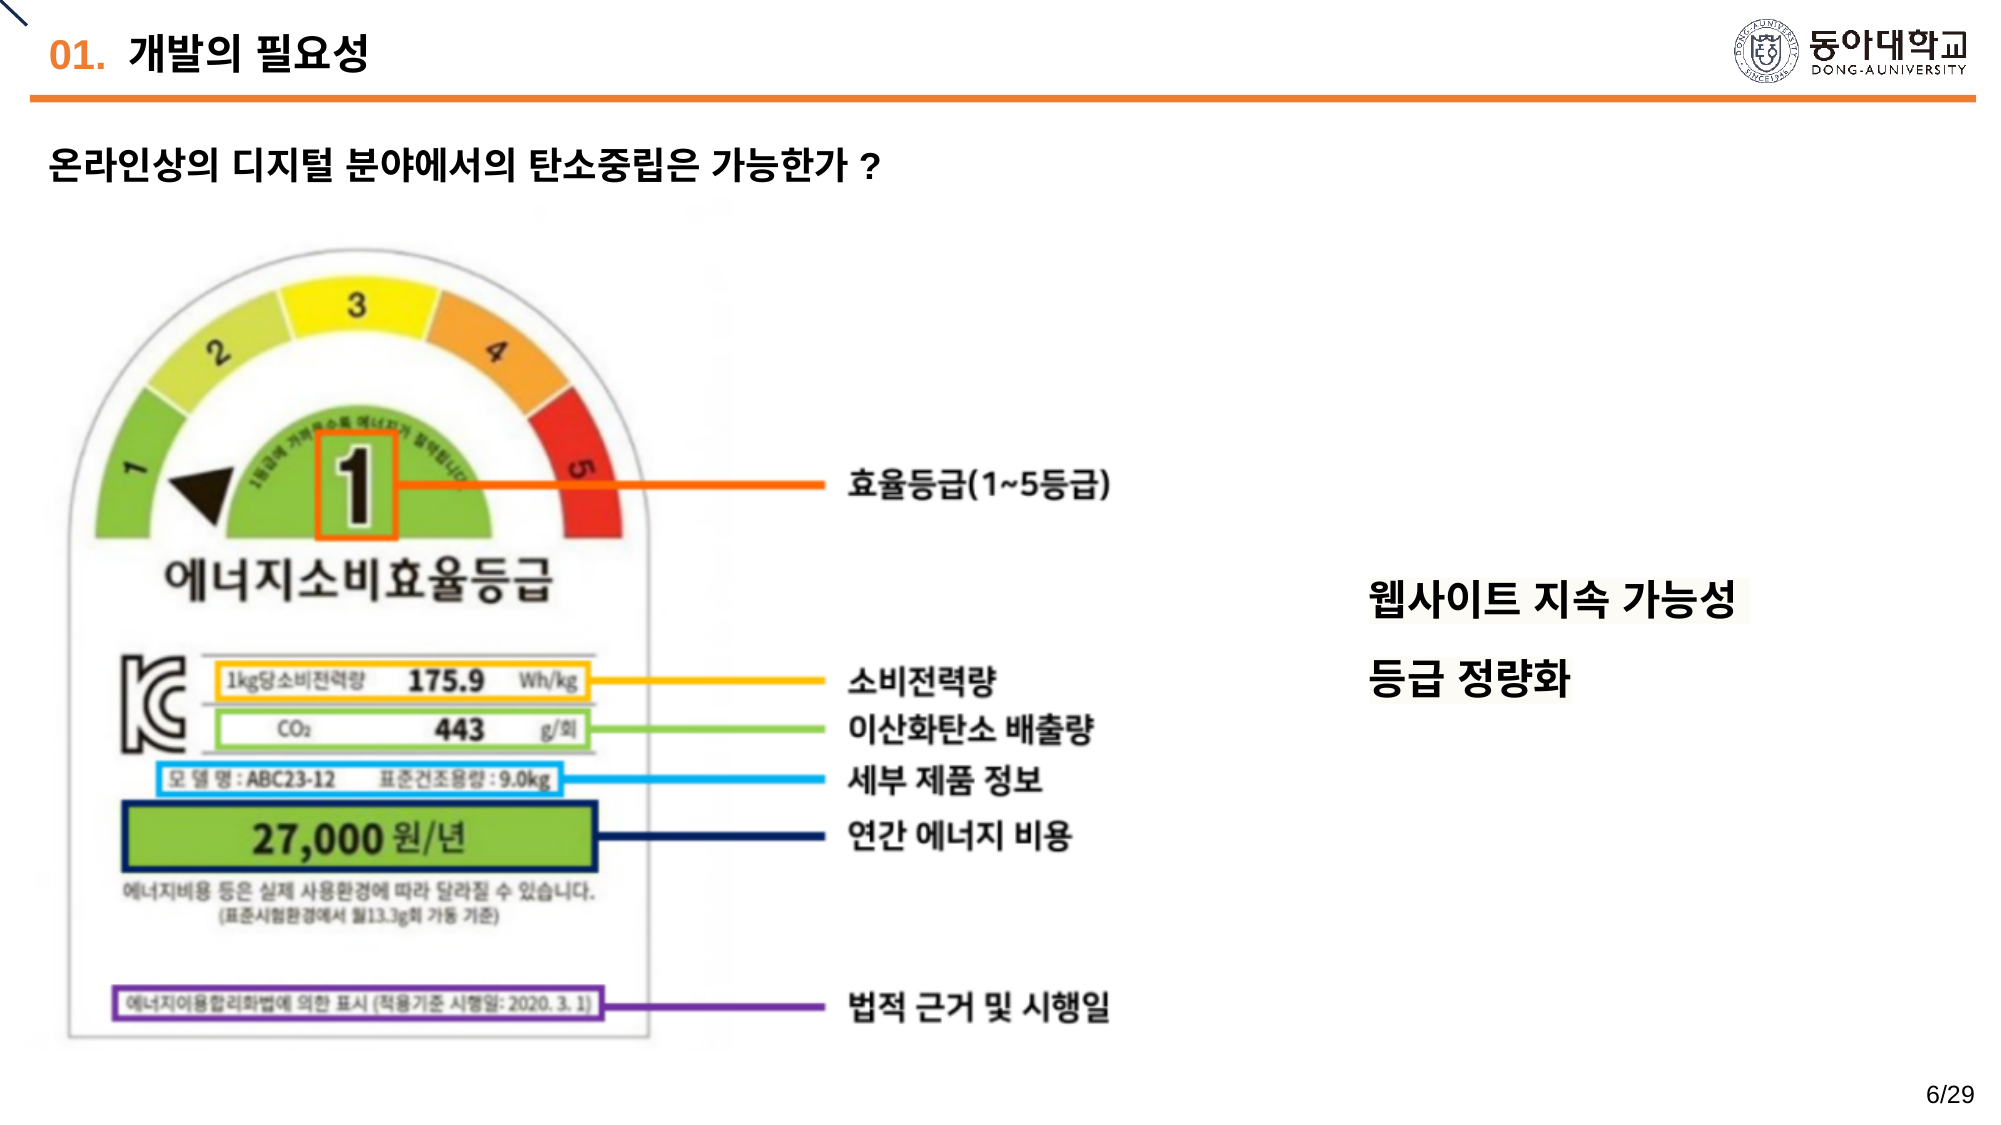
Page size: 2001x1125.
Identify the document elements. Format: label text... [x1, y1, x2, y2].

picture [1726, 9, 1977, 98]
title 01. 개발의 필요성 [33, 17, 1727, 95]
list 온라인상의 디지털 분야에서의 탄소중립은 가능한가? [33, 112, 1947, 766]
picture [24, 197, 1140, 1052]
text_box 웹사이트 지속 가능성 등급 정량화 [1353, 558, 1846, 718]
